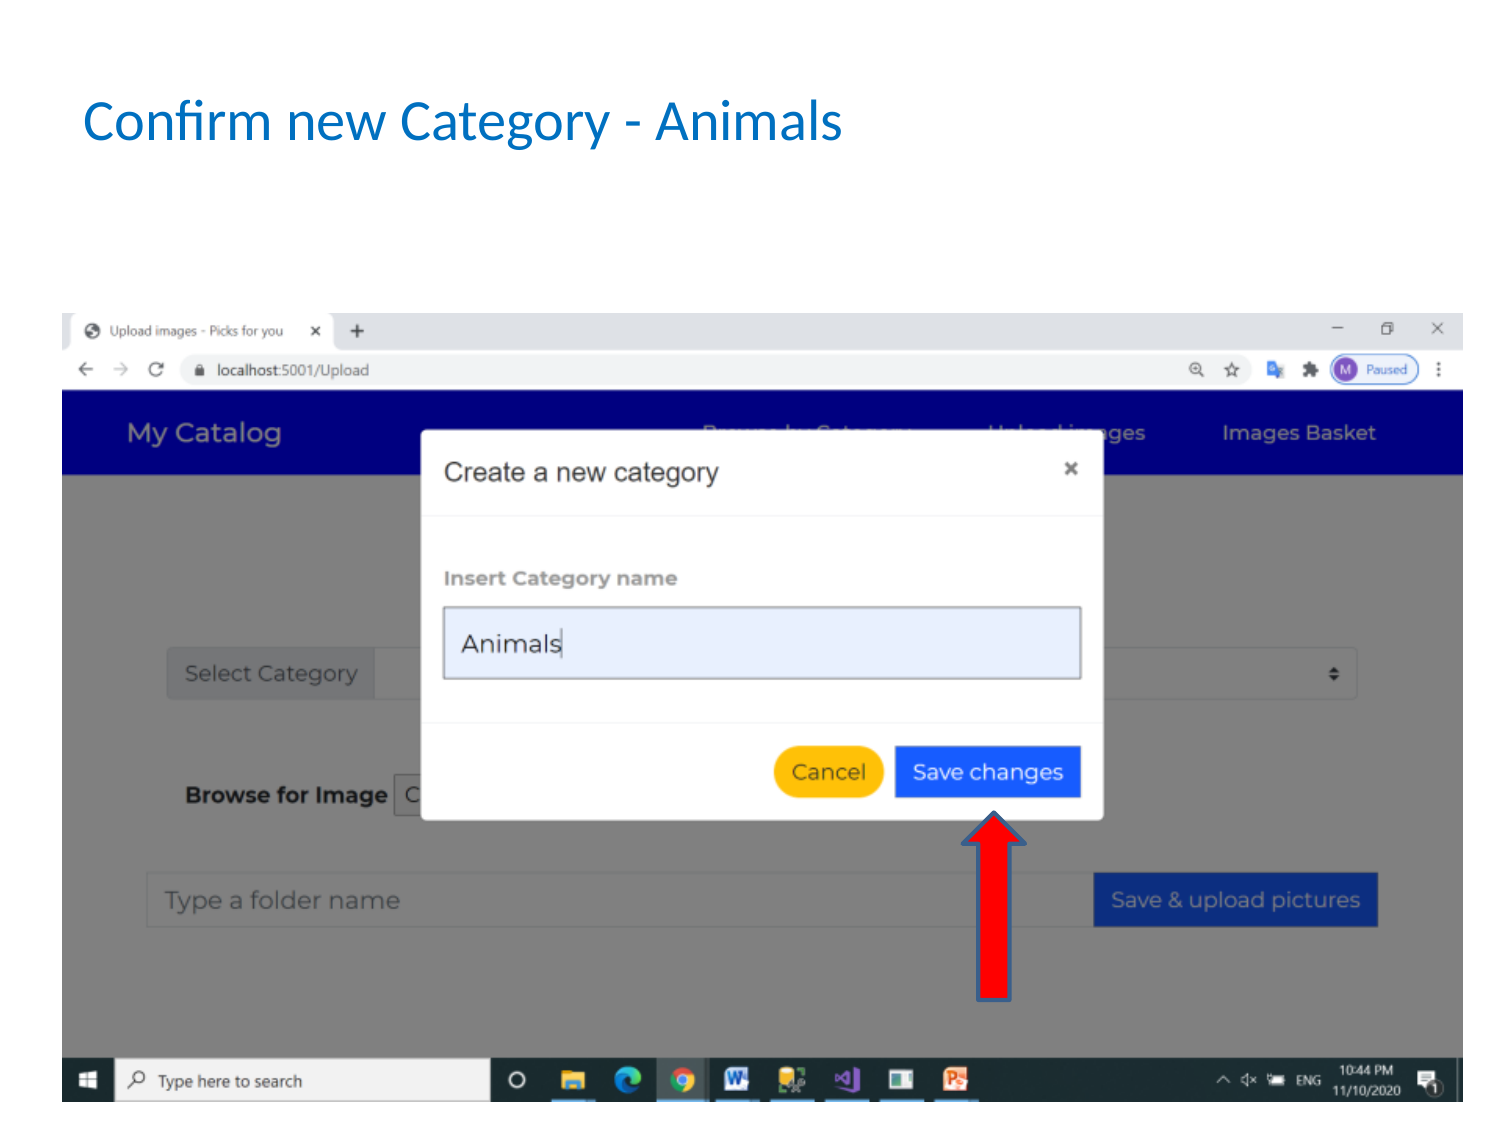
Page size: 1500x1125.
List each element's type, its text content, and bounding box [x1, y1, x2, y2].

picture [62, 313, 1463, 1102]
text_box Confirm new Category - Animals [68, 75, 859, 160]
